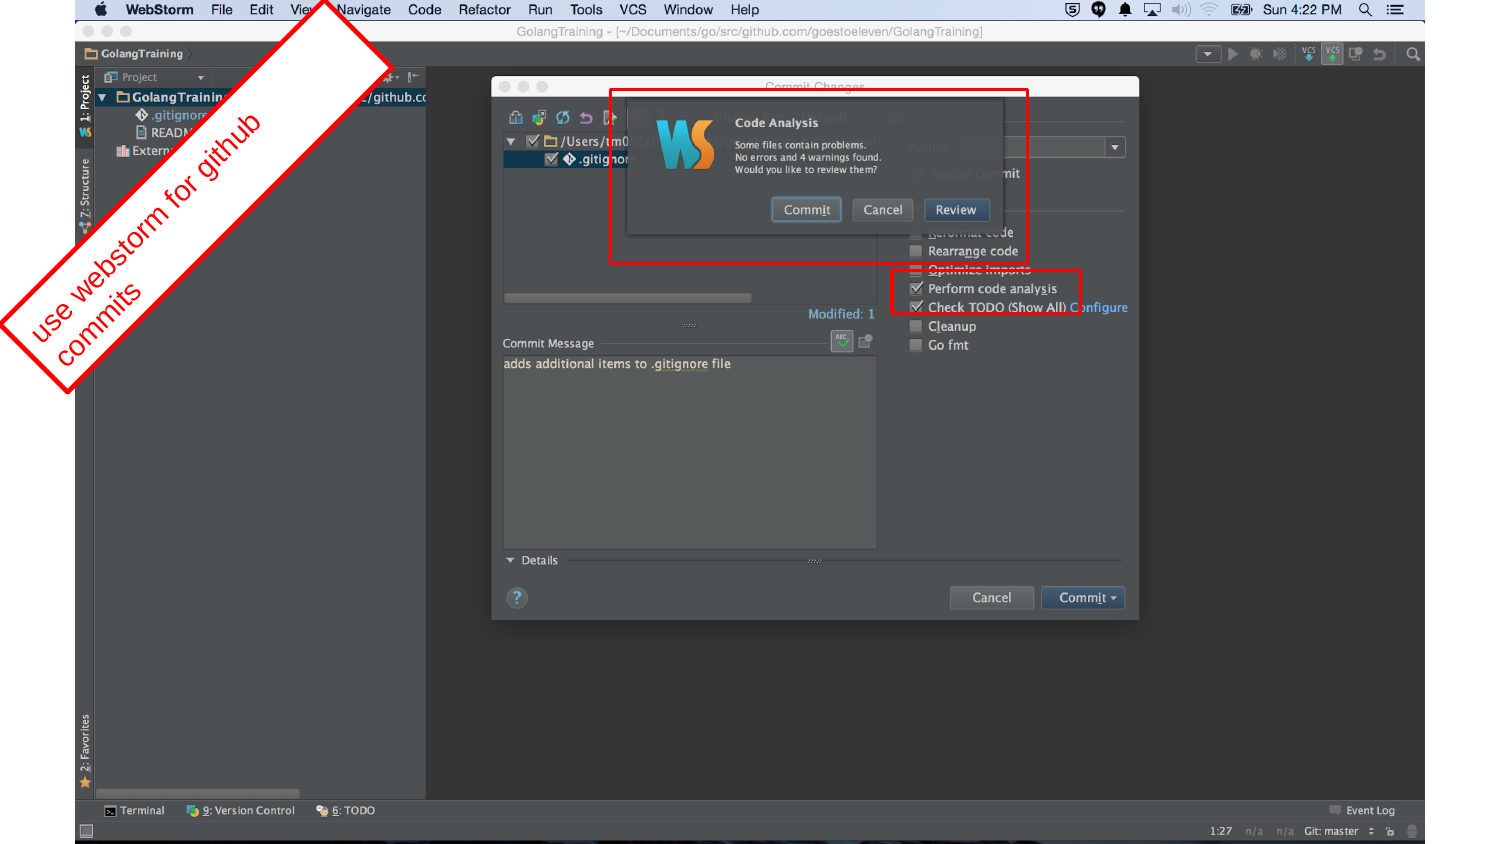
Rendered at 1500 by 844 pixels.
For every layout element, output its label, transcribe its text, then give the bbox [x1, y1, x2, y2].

picture [74, 0, 1426, 844]
text_box use webstorm for github commits [0, 255, 69, 393]
